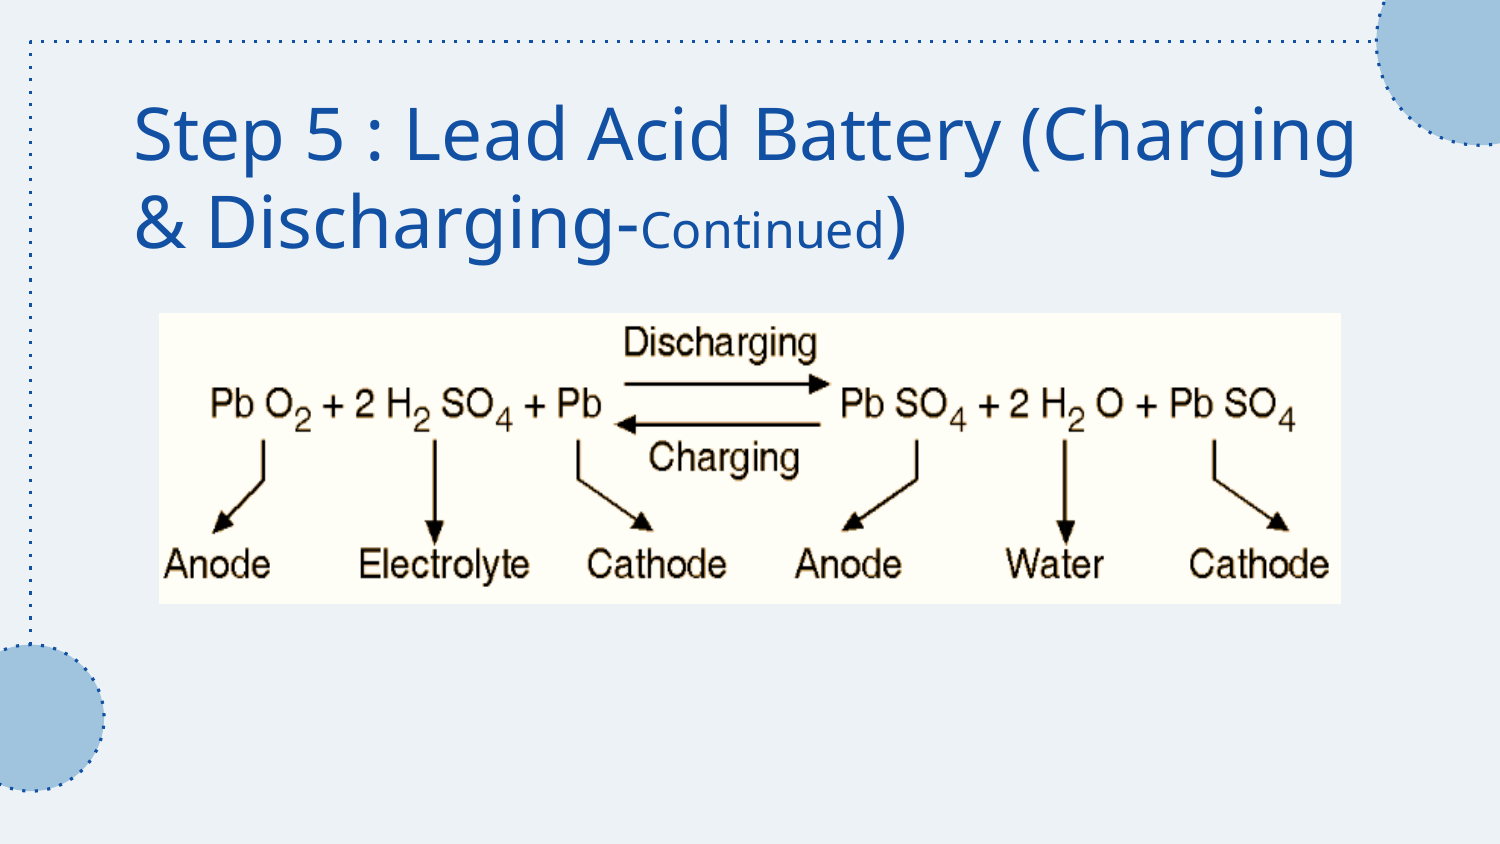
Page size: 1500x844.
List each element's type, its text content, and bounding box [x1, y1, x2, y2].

picture [159, 313, 1341, 604]
title Step 5 : Lead Acid Battery (Charging & Discharging-Continued) [118, 72, 1383, 167]
